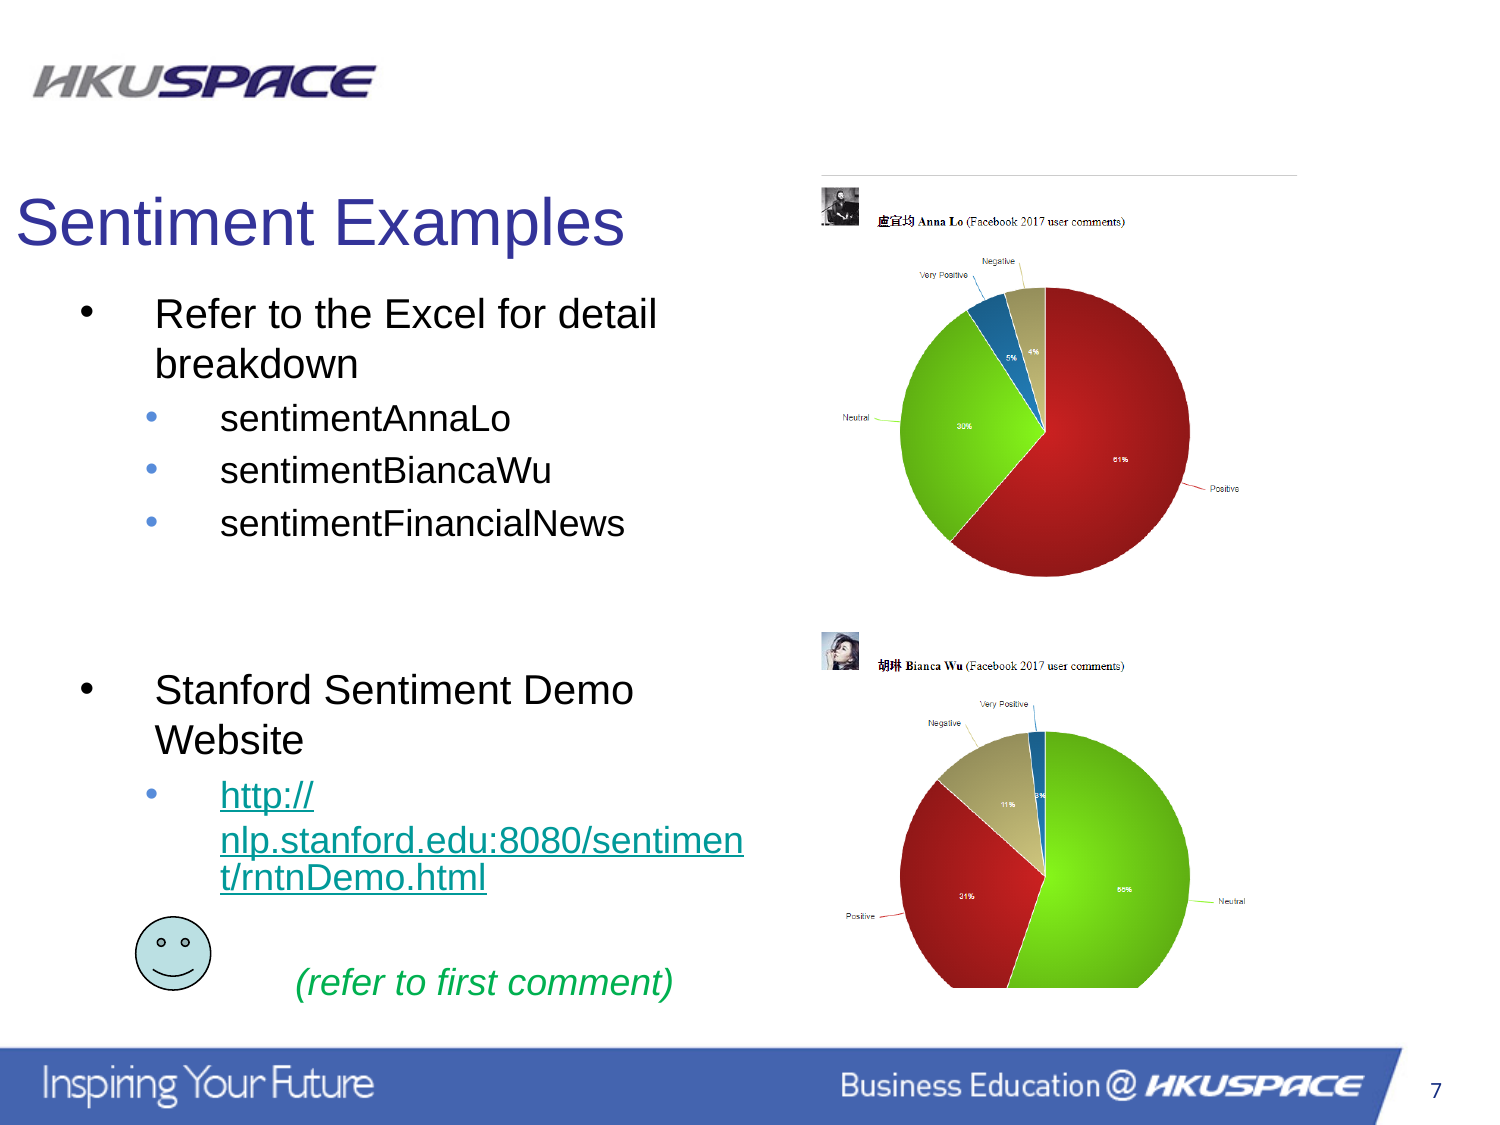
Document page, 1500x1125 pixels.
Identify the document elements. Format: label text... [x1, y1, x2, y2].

picture [0, 0, 1500, 1125]
text_box Refer to the Excel for detail breakdown sentimentAnnaLo sentimentBiancaWu sentimentFinancialNews Stanford Sentiment Demo Website http://nlp.stanford.edu:8080/sentiment/rntnDemo.html (refer to first comment) [64, 278, 762, 1047]
slide_number 7 [1415, 1070, 1499, 1125]
title Sentiment Examples [0, 101, 1325, 266]
text_box [135, 916, 211, 991]
